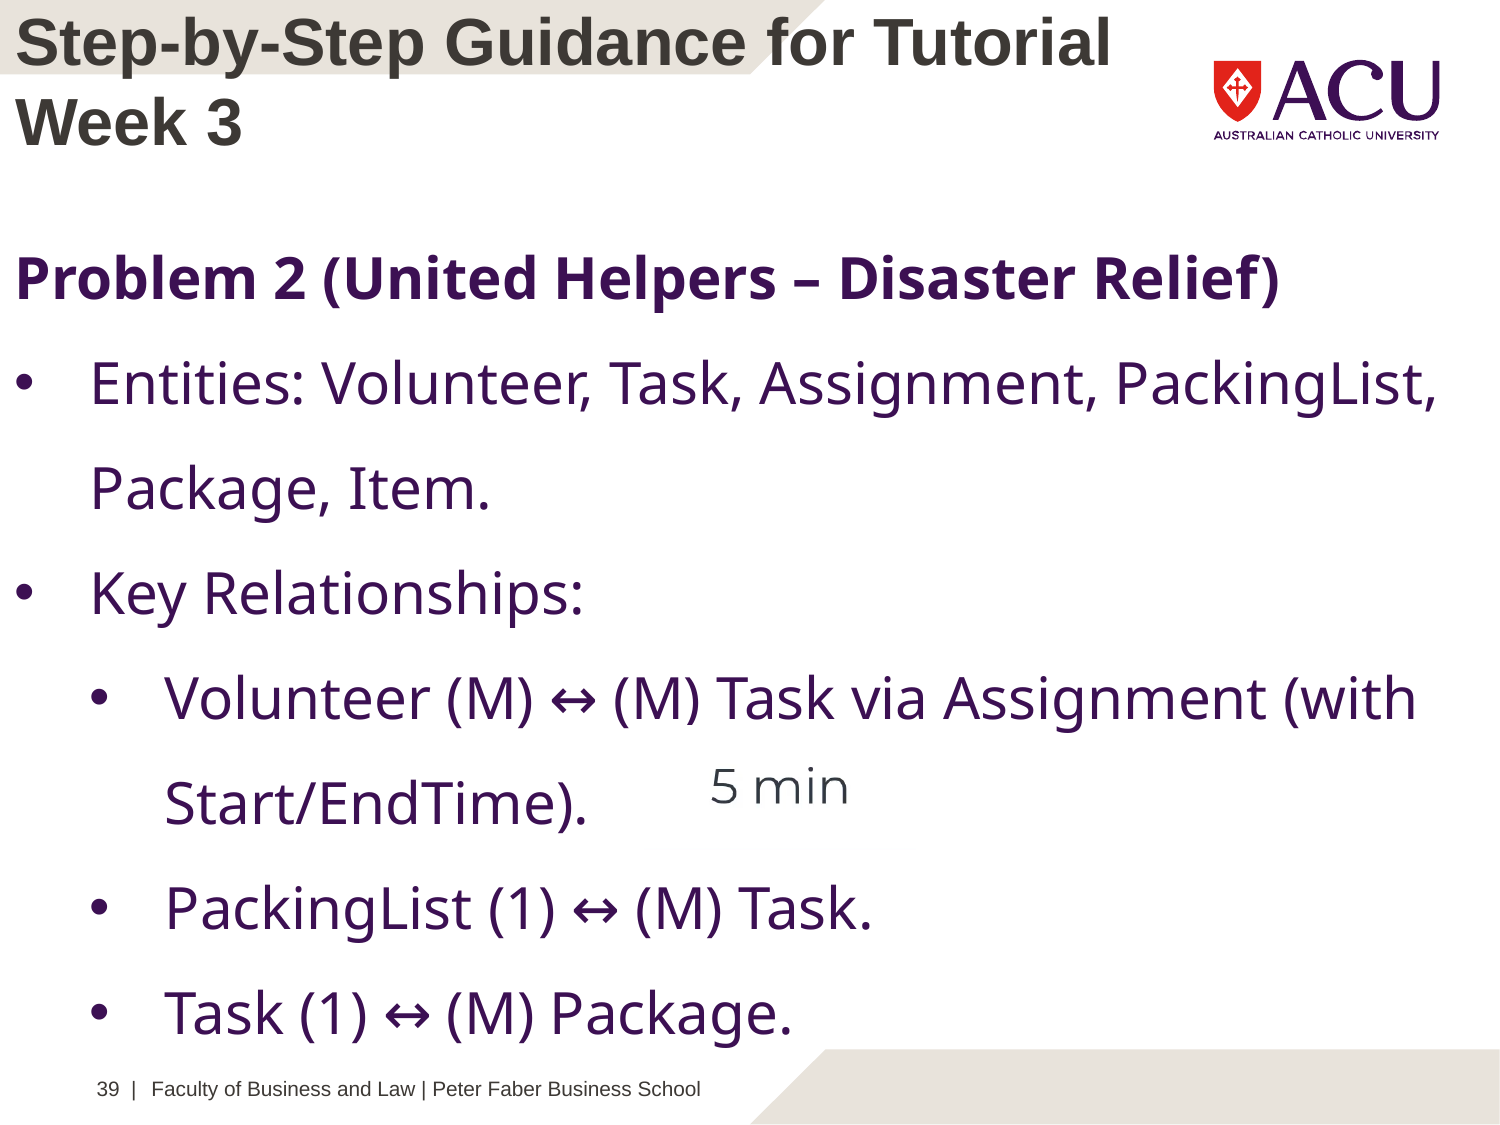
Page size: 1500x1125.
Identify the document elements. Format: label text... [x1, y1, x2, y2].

slide_number 39 | [81, 1068, 156, 1109]
list Step-by-Step Guidance for Tutorial Week 3 [0, 0, 1288, 159]
footer Faculty of Business and Law | Peter Faber Business School [156, 1068, 824, 1109]
text_box Problem 2 (United Helpers – Disaster Relief) Entities: Volunteer, Task, Assignment, PackingList, Package, Item. Key Relationships: Volunteer (M) ↔ (M) Task via Assignment (with Start/EndTime). PackingList (1) ↔ (M) Task. Task (1) ↔ (M) Package. [0, 199, 1475, 1054]
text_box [643, 724, 917, 851]
